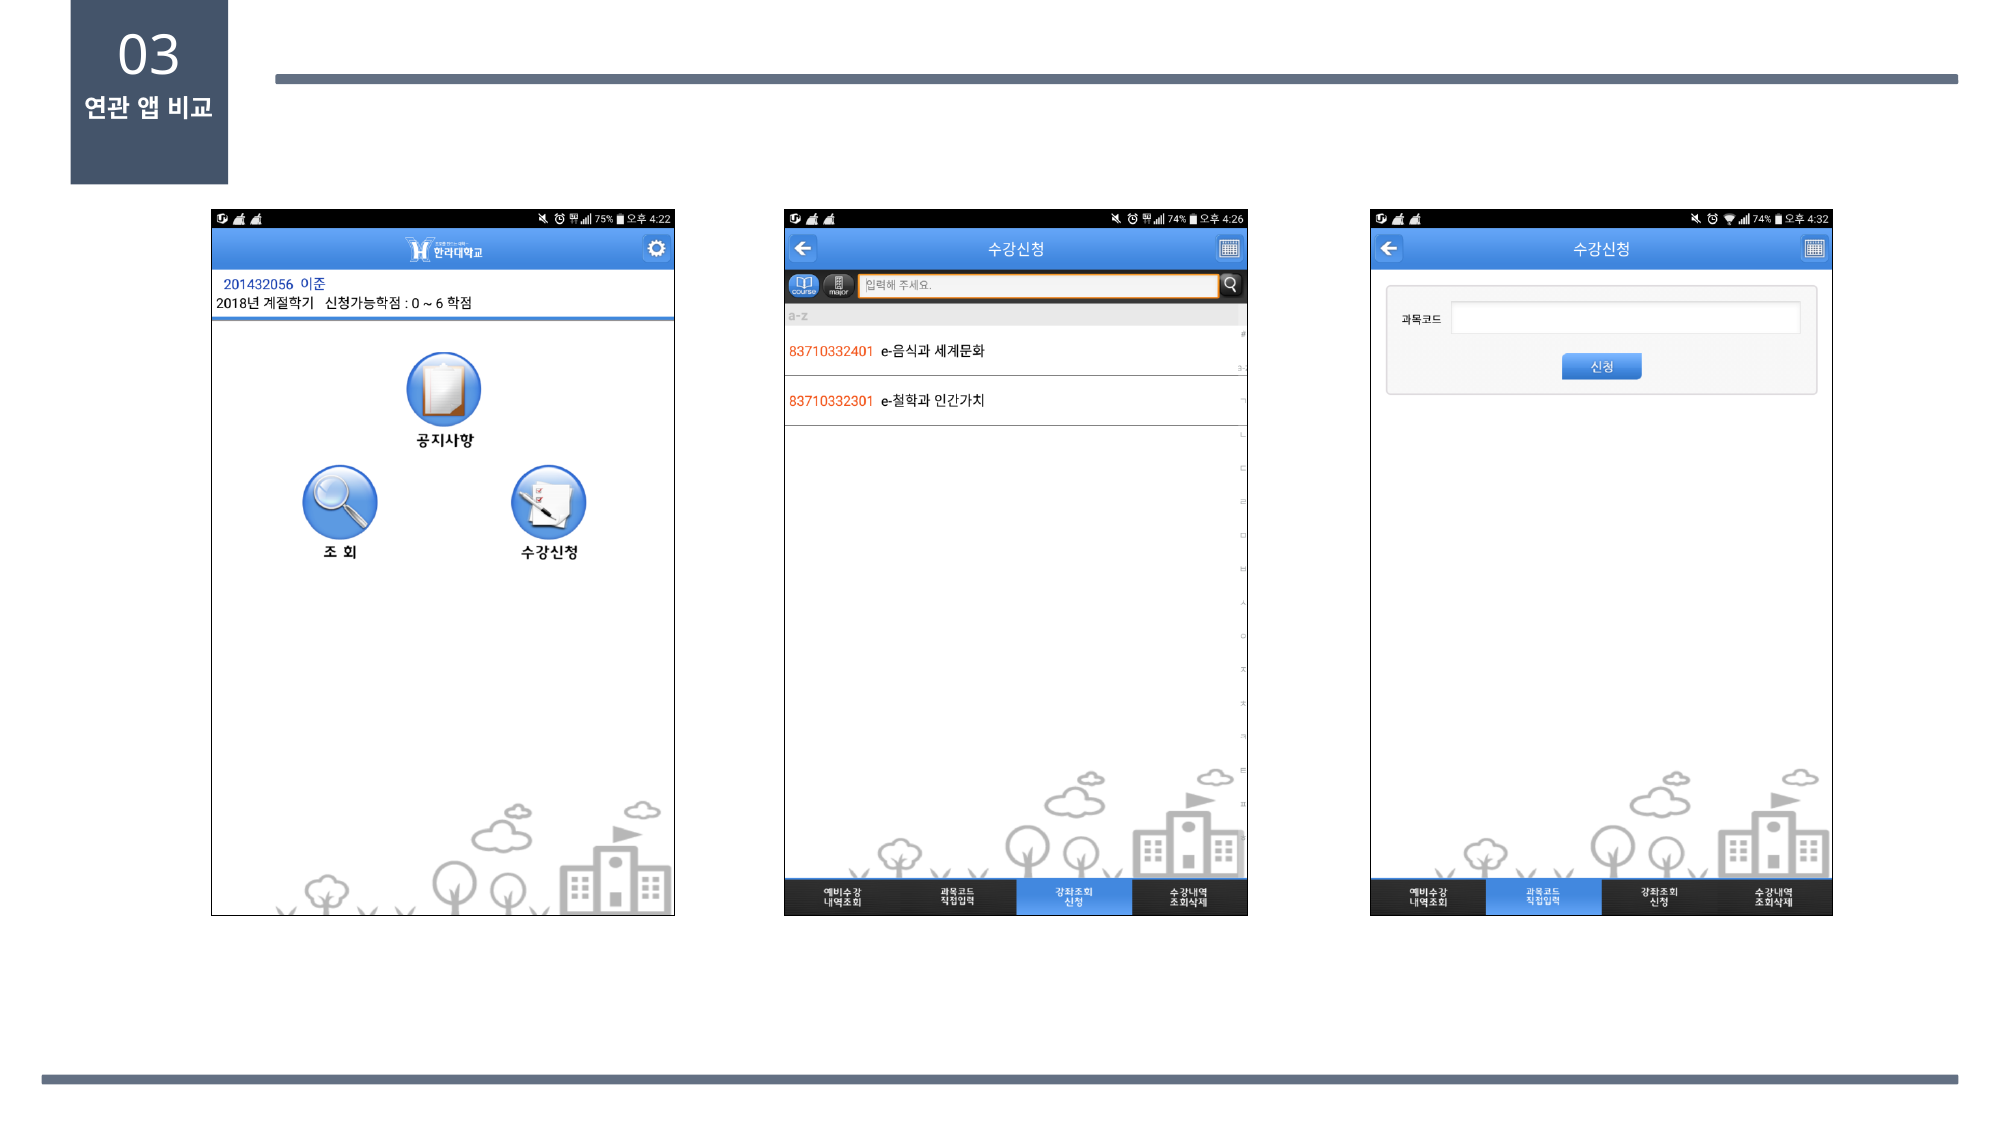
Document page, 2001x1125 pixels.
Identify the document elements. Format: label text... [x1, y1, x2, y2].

picture [784, 209, 1248, 916]
text_box [292, 73, 1960, 86]
picture [1369, 209, 1833, 916]
text_box [40, 1073, 1960, 1086]
picture [211, 209, 675, 916]
text_box 연관 앱 비교 [7, 85, 292, 161]
text_box [70, 0, 229, 11]
text_box [70, 161, 229, 185]
text_box 03 [7, 11, 292, 85]
